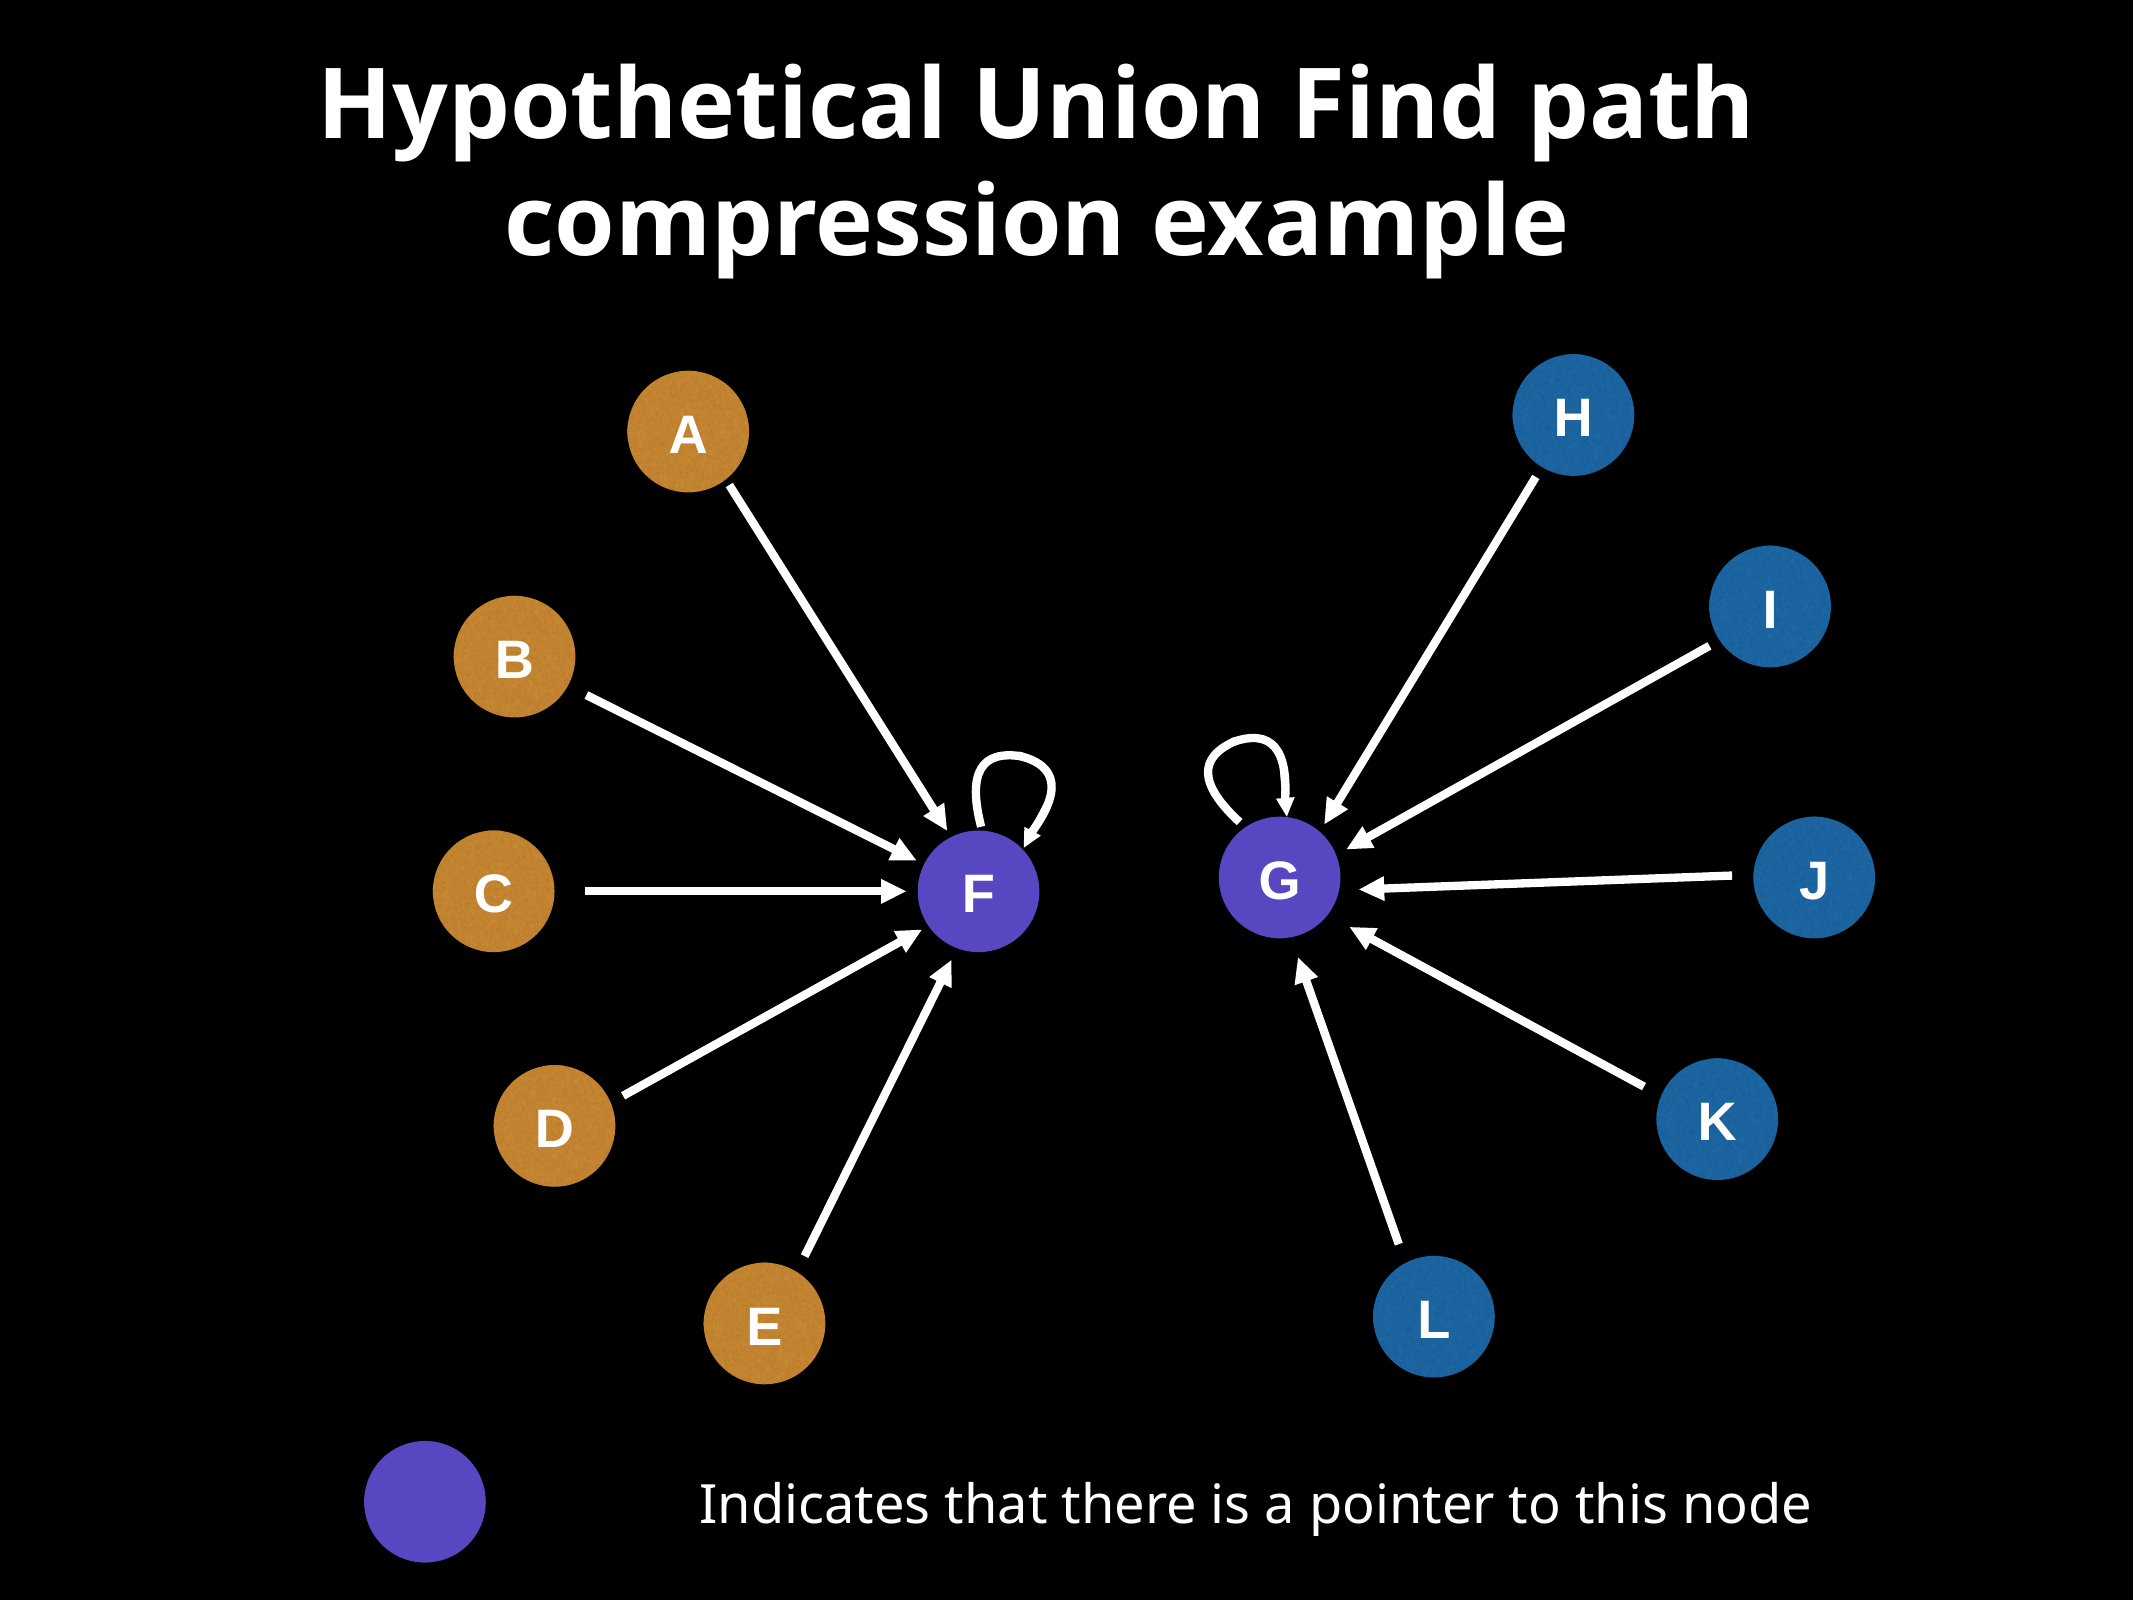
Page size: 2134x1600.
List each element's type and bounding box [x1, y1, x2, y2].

text_box [432, 830, 555, 953]
text_box [453, 595, 576, 718]
text_box [627, 370, 750, 493]
text_box [804, 960, 952, 1257]
text_box [1373, 1255, 1495, 1378]
text_box [1296, 957, 1399, 1245]
text_box [917, 754, 1050, 953]
text_box [190, 31, 1885, 284]
text_box [1512, 354, 1635, 476]
text_box [729, 484, 948, 831]
text_box [1349, 927, 1645, 1087]
text_box [623, 929, 922, 1096]
text_box [1346, 645, 1710, 850]
text_box [364, 1440, 486, 1563]
text_box [586, 694, 917, 861]
text_box [1212, 738, 1341, 939]
text_box [1656, 1058, 1779, 1181]
text_box [703, 1262, 826, 1385]
text_box [1359, 875, 1733, 896]
text_box [1324, 476, 1536, 825]
text_box [690, 1461, 1822, 1543]
text_box [1709, 545, 1831, 668]
text_box [584, 885, 907, 898]
text_box [1753, 816, 1876, 939]
text_box [493, 1065, 616, 1187]
